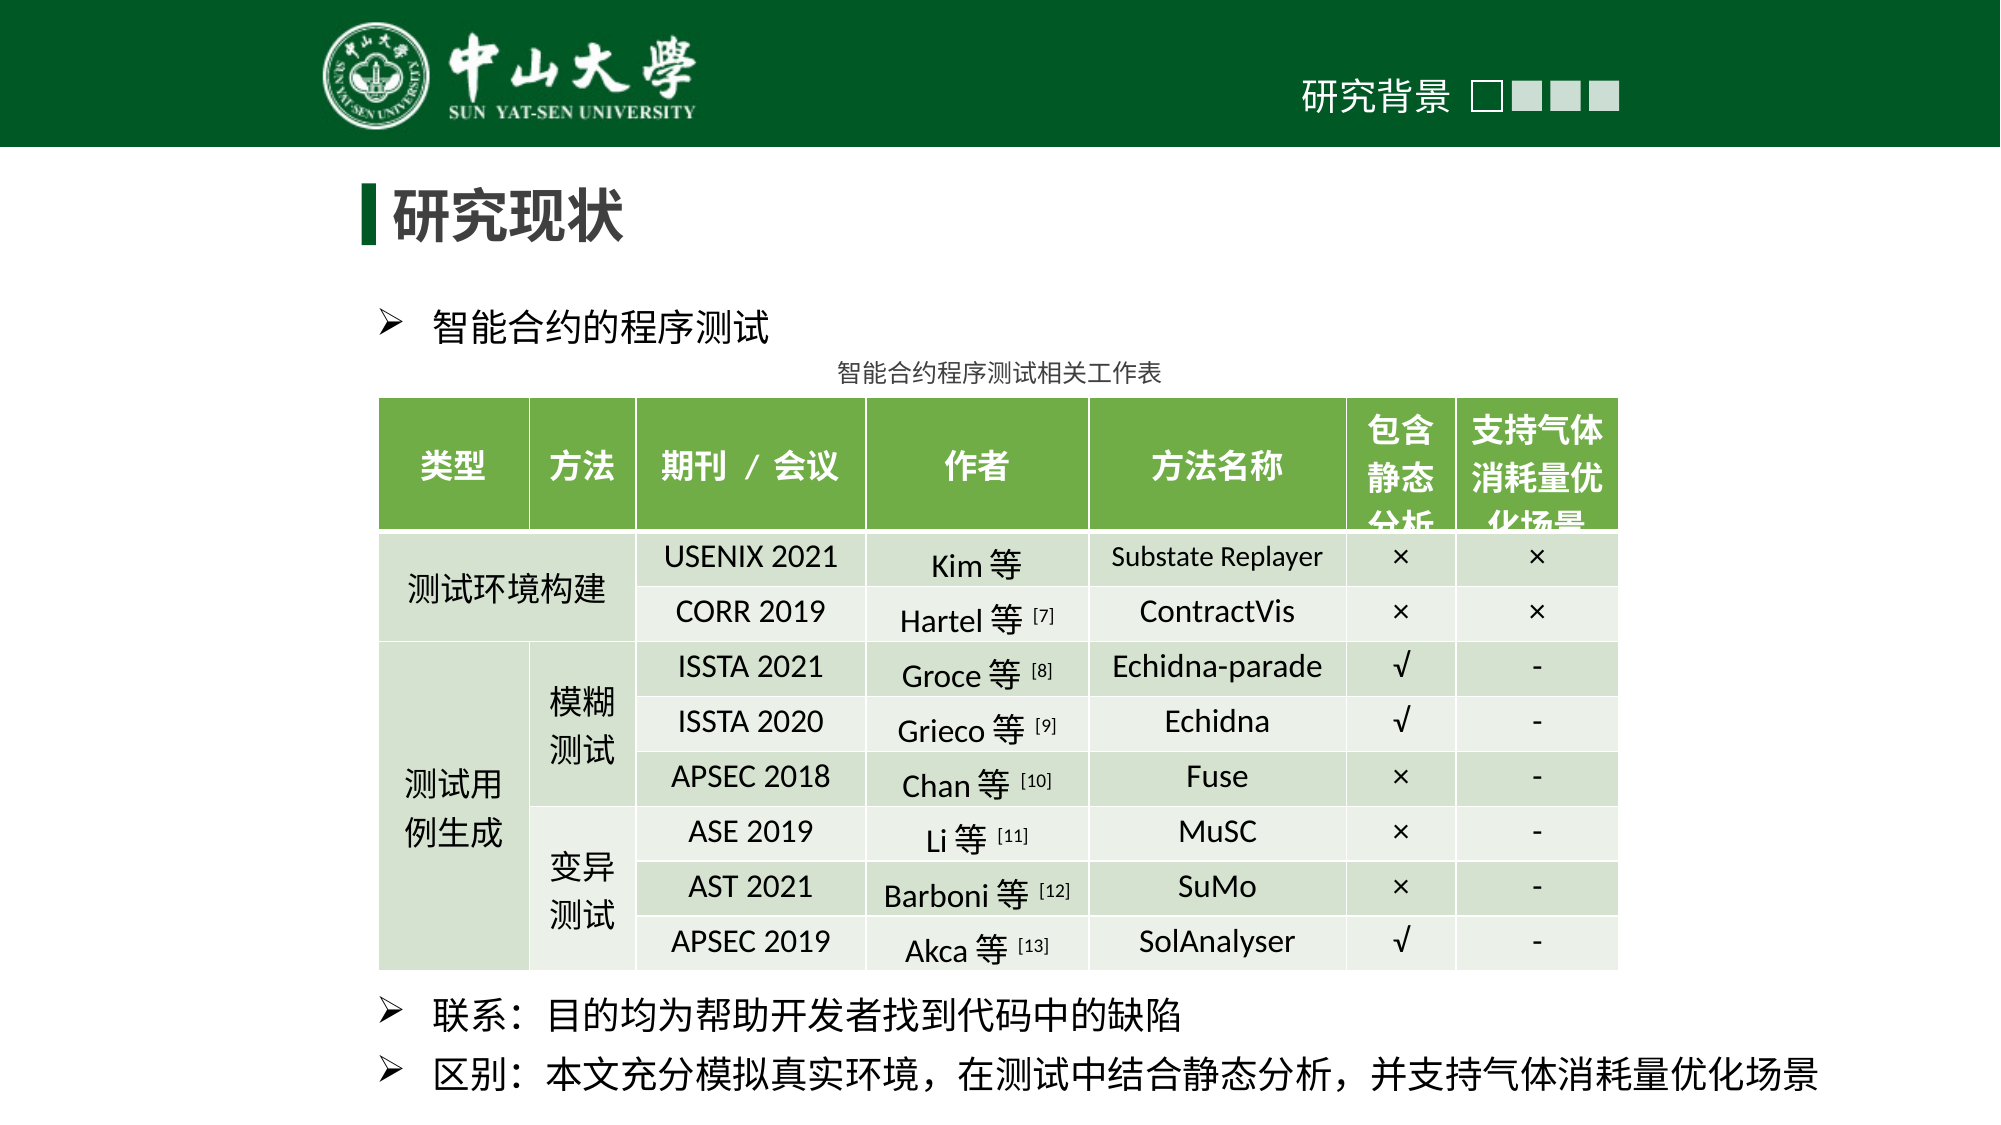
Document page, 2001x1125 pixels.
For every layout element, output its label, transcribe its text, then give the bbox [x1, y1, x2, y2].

table_cell × [1347, 587, 1455, 641]
text_box 联系：目的均为帮助开发者找到代码中的缺陷 区别：本文充分模拟真实环境，在测试中结合静态分析，并支持气体消耗量优化场景 [361, 971, 2000, 1104]
table_header 支持气体消耗量优化场景 [1457, 398, 1618, 529]
table_cell - [1457, 752, 1618, 806]
table_cell SolAnalyser [1090, 917, 1346, 970]
table_cell 测试环境构建 [379, 534, 635, 641]
table_cell Kim等 [867, 534, 1088, 586]
table_cell ISSTA 2020 [637, 697, 865, 751]
table_cell CORR 2019 [637, 587, 865, 641]
table_cell - [1457, 697, 1618, 751]
table_cell √ [1347, 917, 1455, 970]
table_cell √ [1347, 642, 1455, 696]
table_cell SuMo [1090, 862, 1346, 915]
table_cell Li等[11] [867, 807, 1088, 860]
table_cell Echidna-parade [1090, 642, 1346, 696]
table_header 方法 [530, 398, 635, 529]
table_cell × [1347, 752, 1455, 806]
table_cell Echidna [1090, 697, 1346, 751]
table_cell Grieco等[9] [867, 697, 1088, 751]
table_header 方法名称 [1090, 398, 1346, 529]
table_cell √ [1347, 697, 1455, 751]
table_cell × [1347, 862, 1455, 915]
table_cell Hartel等[7] [867, 587, 1088, 641]
table_header 包含静态分析 [1347, 398, 1455, 529]
table_cell ContractVis [1090, 587, 1346, 641]
table_cell APSEC 2019 [637, 917, 865, 970]
table_cell AST 2021 [637, 862, 865, 915]
table_cell × [1347, 807, 1455, 860]
table_cell - [1457, 917, 1618, 970]
table_cell ISSTA 2021 [637, 642, 865, 696]
table_cell ASE 2019 [637, 807, 865, 860]
table_cell USENIX 2021 [637, 534, 865, 586]
text_box 研究现状 [377, 171, 641, 257]
table_cell Barboni等[12] [867, 862, 1088, 915]
text_box 智能合约程序测试相关工作表 [378, 350, 1622, 395]
table_cell Substate Replayer [1090, 534, 1346, 586]
table_cell APSEC 2018 [637, 752, 865, 806]
table_cell Akca等[13] [867, 917, 1088, 970]
table_cell 模糊测试 [530, 642, 635, 806]
table_cell - [1457, 862, 1618, 915]
table_cell Groce等[8] [867, 642, 1088, 696]
table_cell × [1457, 534, 1618, 586]
table_cell Chan等[10] [867, 752, 1088, 806]
table_cell - [1457, 807, 1618, 860]
text_box [361, 182, 377, 246]
table_header 类型 [379, 398, 529, 529]
table_cell Fuse [1090, 752, 1346, 806]
table_cell 测试用例生成 [379, 642, 529, 970]
table_cell × [1457, 587, 1618, 641]
table_cell 变异测试 [530, 807, 635, 970]
table_header 作者 [867, 398, 1088, 529]
table_header 期刊 / 会议 [637, 398, 865, 529]
table_cell MuSC [1090, 807, 1346, 860]
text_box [0, 0, 2000, 147]
text_box 智能合约的程序测试 [361, 269, 1700, 356]
table_cell - [1457, 642, 1618, 696]
table_cell × [1347, 534, 1455, 586]
